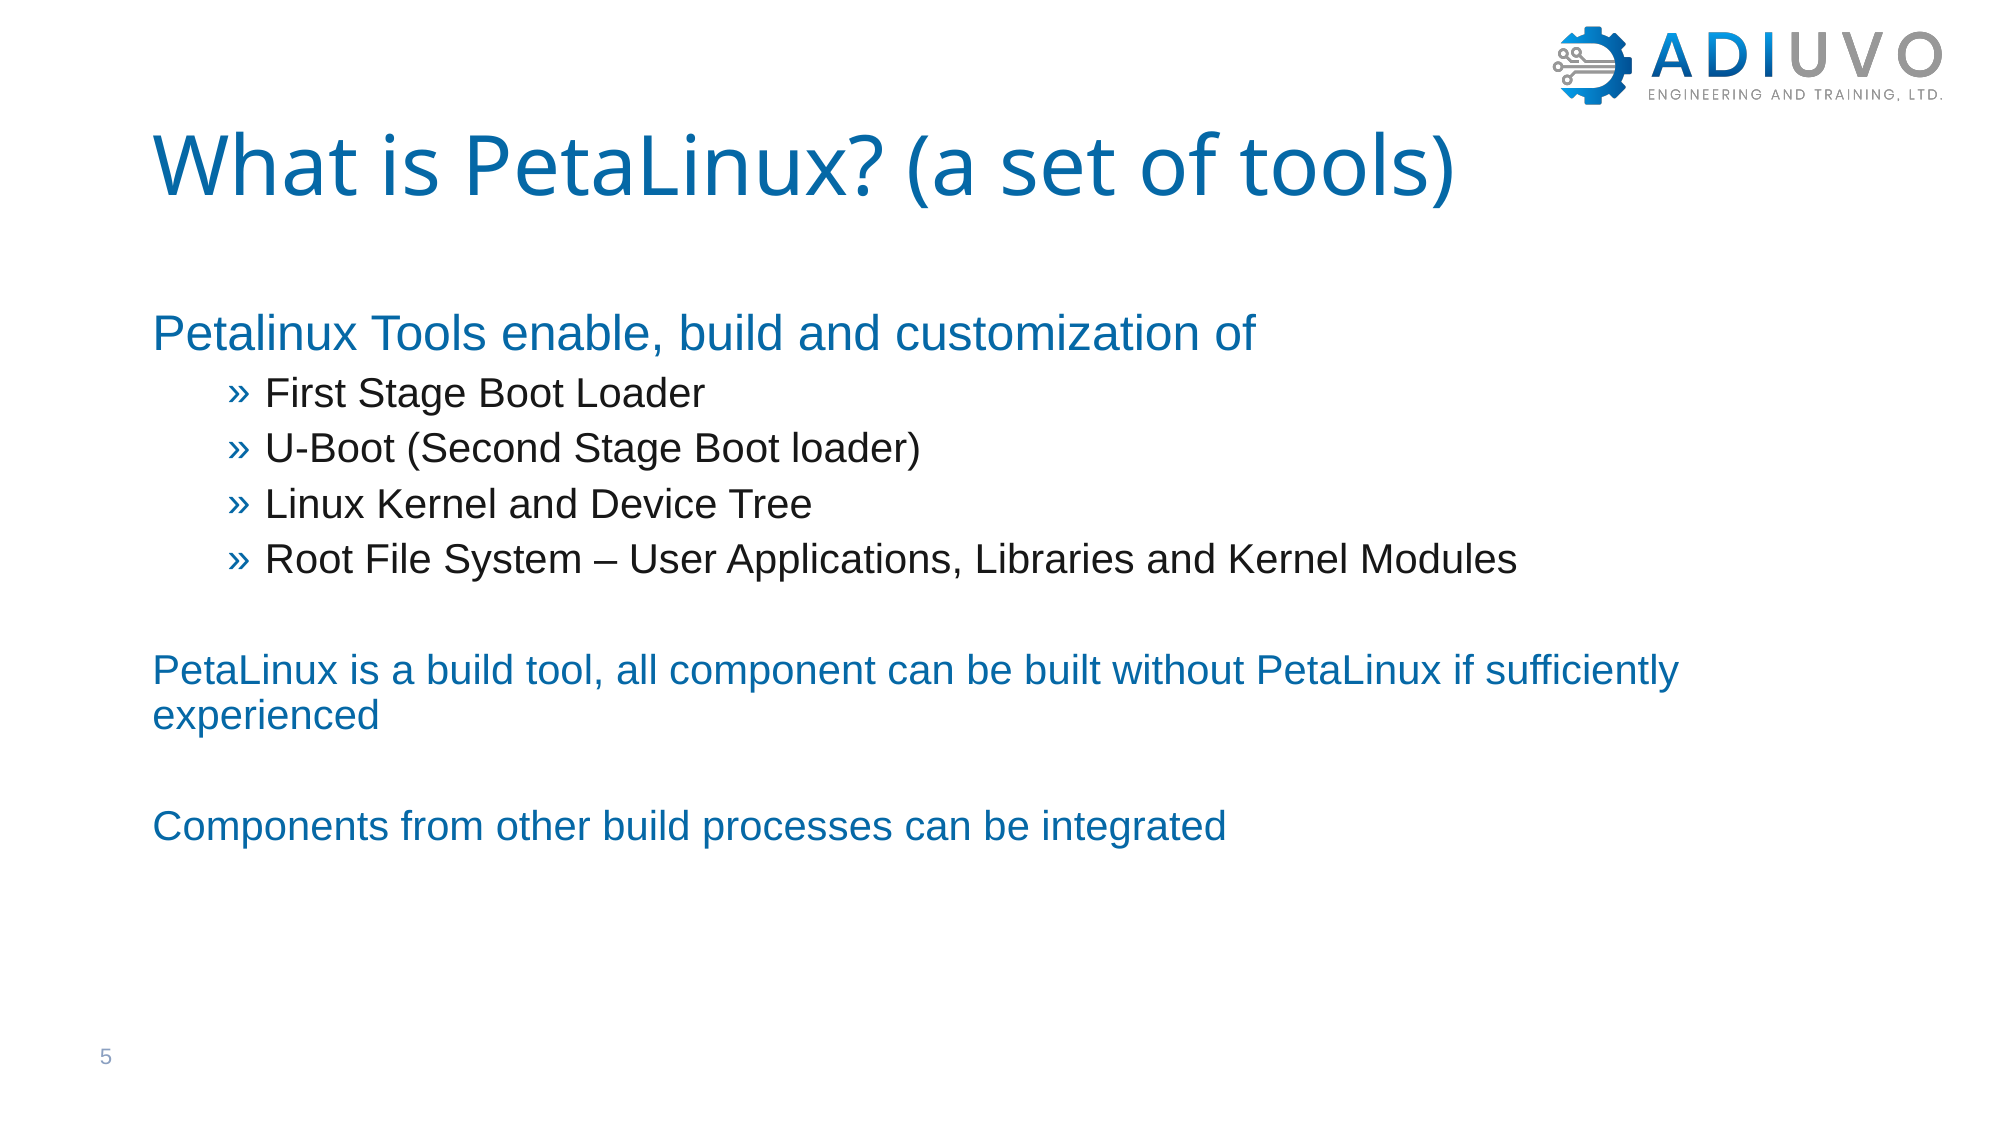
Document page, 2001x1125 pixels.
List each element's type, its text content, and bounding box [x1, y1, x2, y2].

title What is PetaLinux? (a set of tools) [137, 59, 1863, 278]
slide_number 5 [99, 1042, 154, 1069]
list Petalinux Tools enable, build and customization of First Stage Boot Loader U-Boot (Second Stage Boot loader) Linux Kernel and Device Tree Root File System – User Applications, Libraries and Kernel Modules PetaLinux is a build tool, all component can be built without PetaLinux if sufficiently experienced Components from other build processes can be integrated [137, 299, 1863, 1014]
picture [1549, 15, 1949, 119]
